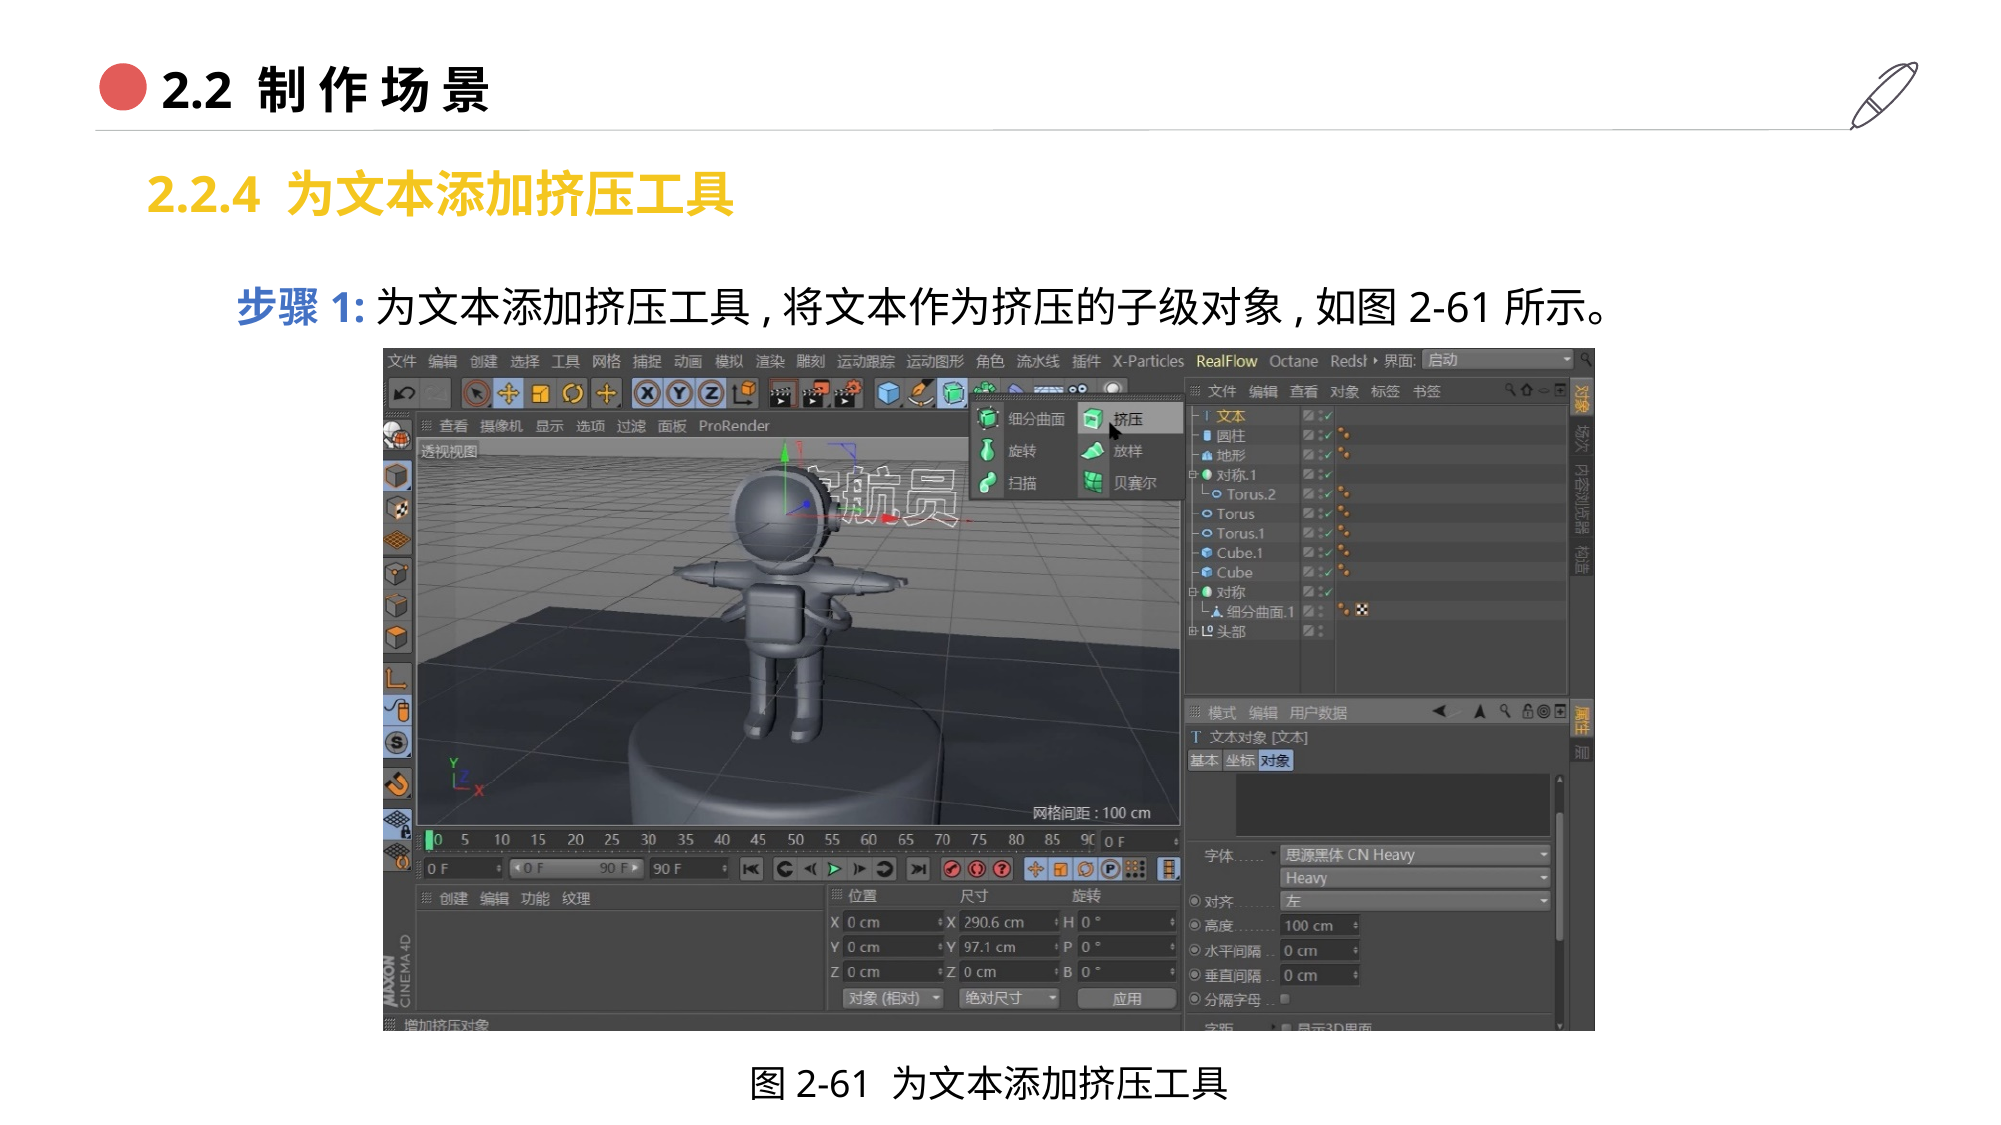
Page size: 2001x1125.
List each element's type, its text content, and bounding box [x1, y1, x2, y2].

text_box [95, 51, 1921, 131]
picture [383, 348, 1595, 1031]
text_box 2.2.4 为文本添加挤压工具 [146, 132, 575, 239]
text_box 步骤1:为文本添加挤压工具,将文本作为挤压的子级对象,如图2-61所示。 [146, 248, 1874, 338]
text_box 图2-61 为文本添加挤压工具 [438, 1031, 1540, 1113]
